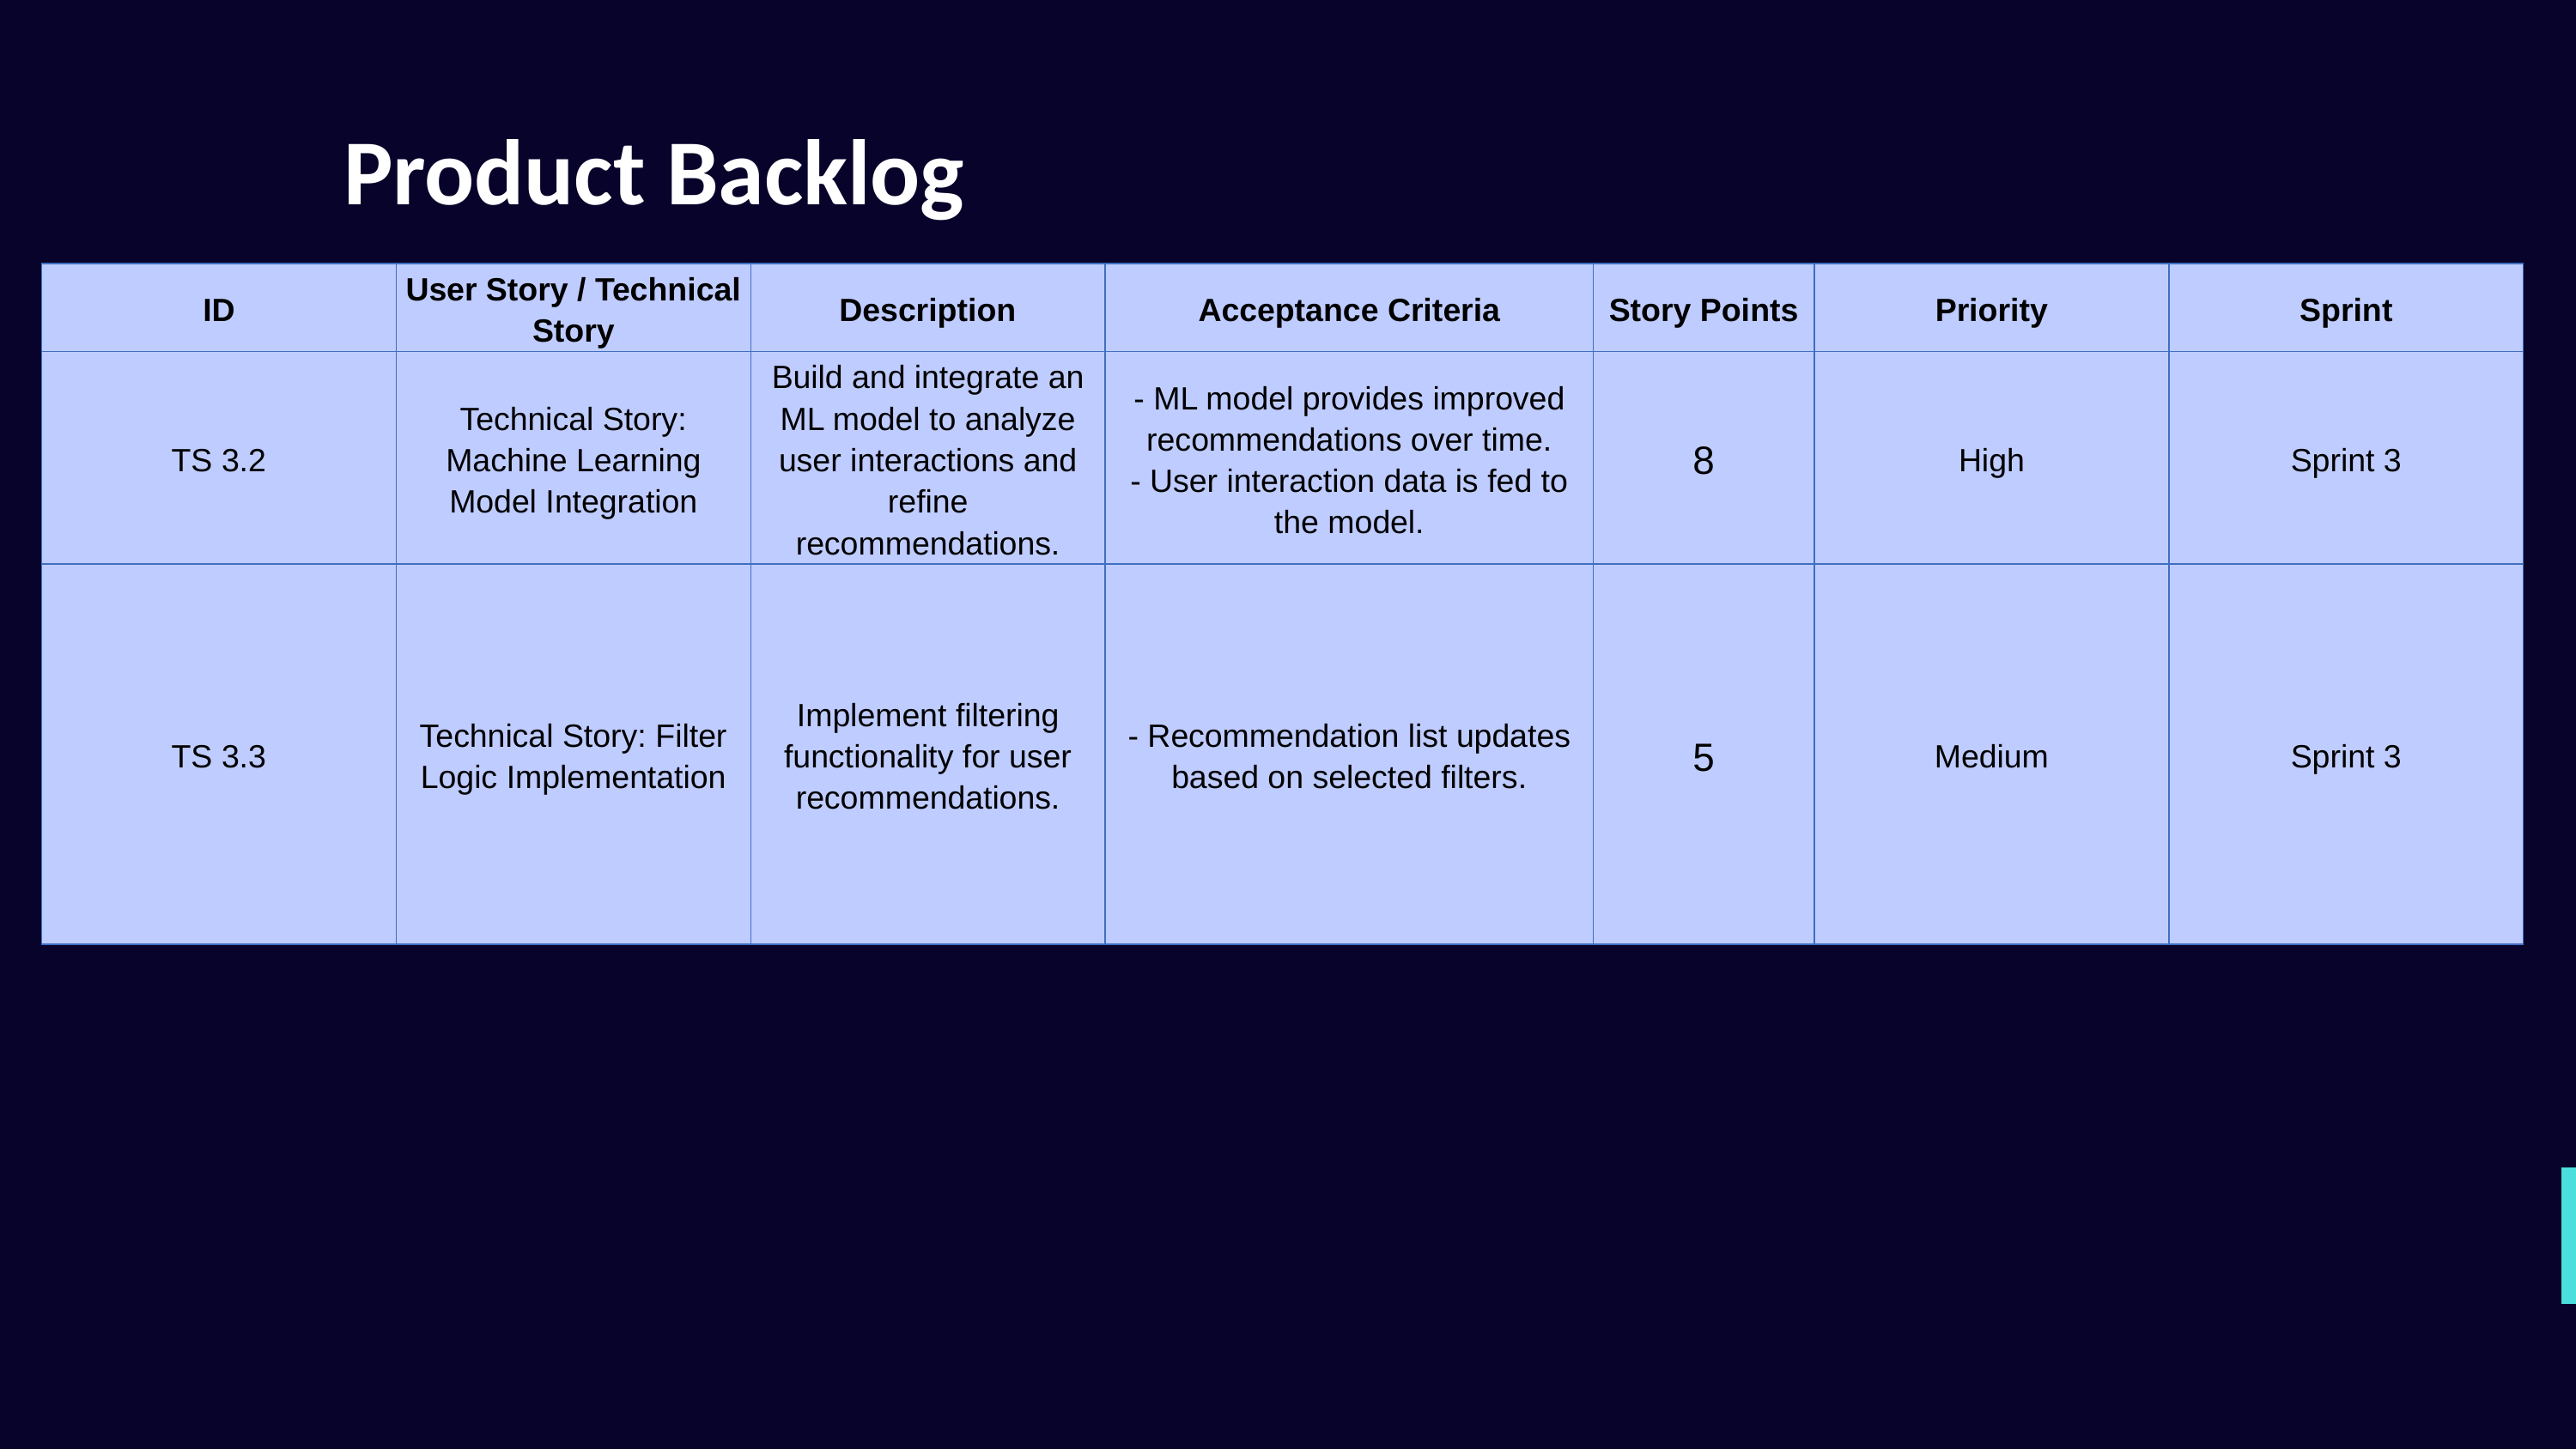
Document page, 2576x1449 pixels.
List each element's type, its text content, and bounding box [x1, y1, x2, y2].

table_header User Story / Technical Story [397, 264, 750, 351]
table_header Acceptance Criteria [1106, 264, 1593, 351]
table_cell Sprint 3 [2170, 352, 2523, 563]
table_cell 5 [1594, 565, 1814, 943]
table_cell 8 [1594, 352, 1814, 563]
table_cell Medium [1815, 565, 2168, 943]
table_cell Build and integrate an ML model to analyze user interactions and refine recommendations. [751, 352, 1104, 563]
table_cell Technical Story: Machine Learning Model Integration [397, 352, 750, 563]
text_box Product Backlog [331, 99, 1668, 263]
table_header Story Points [1594, 264, 1814, 351]
table_cell High [1815, 352, 2168, 563]
table_header ID [42, 264, 396, 351]
table_header Priority [1815, 264, 2168, 351]
table_header Description [751, 264, 1104, 351]
table_cell - ML model provides improved recommendations over time. - User interaction data is fed to the model. [1106, 352, 1593, 563]
table_header Sprint [2170, 264, 2523, 351]
table_cell - Recommendation list updates based on selected filters. [1106, 565, 1593, 943]
table_cell Technical Story: Filter Logic Implementation [397, 565, 750, 943]
table_cell Sprint 3 [2170, 565, 2523, 943]
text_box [2561, 1166, 2576, 1304]
table_cell TS 3.3 [42, 565, 396, 943]
table_cell Implement filtering functionality for user recommendations. [751, 565, 1104, 943]
table_cell TS 3.2 [42, 352, 396, 563]
